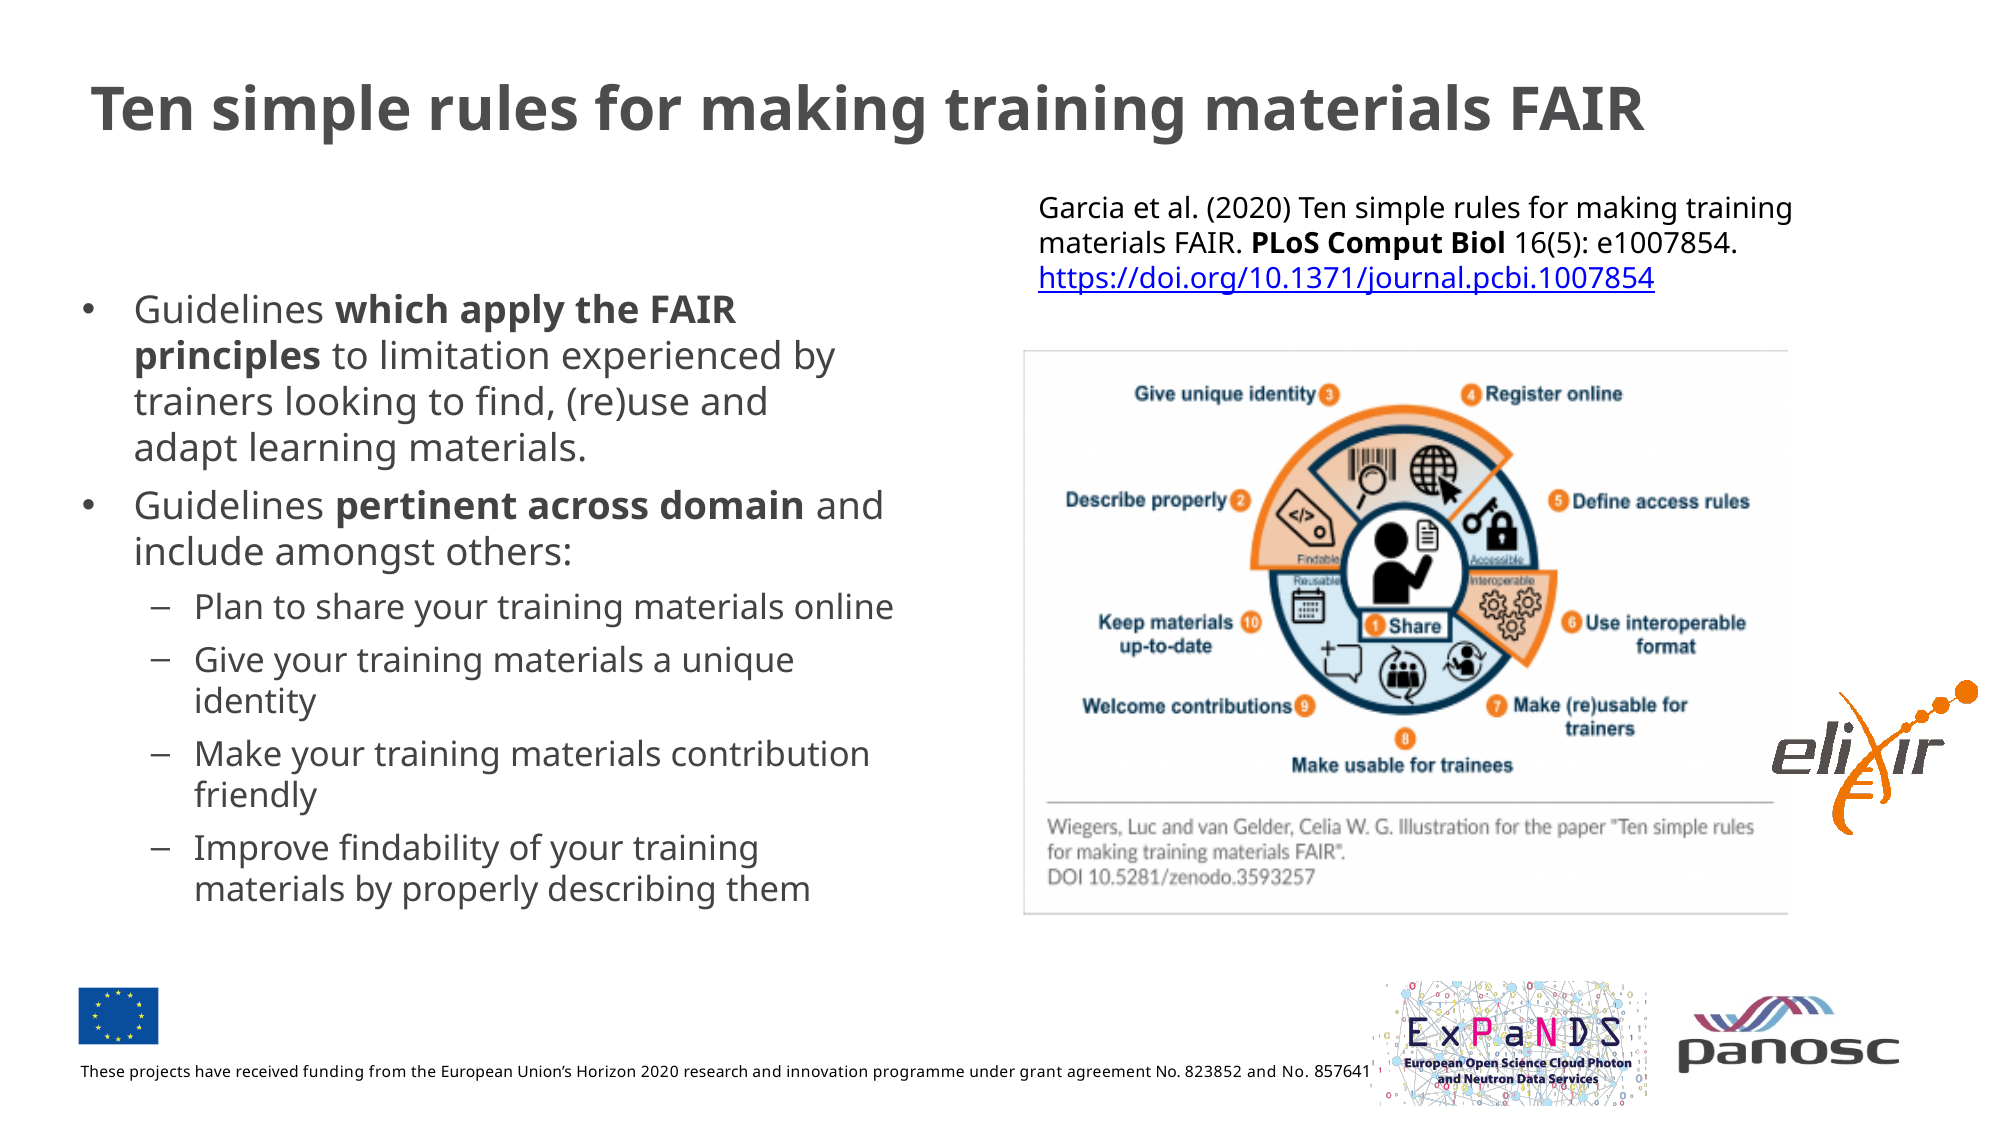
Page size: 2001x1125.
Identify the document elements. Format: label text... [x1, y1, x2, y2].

title Ten simple rules for making training materials FAIR [75, 62, 1875, 150]
list Guidelines which apply the FAIR principles to limitation experienced by trainers looking to find, (re)use and adapt learning materials. Guidelines pertinent across domain and include amongst others: Plan to share your training materials online Give your training materials a unique identity Make your training materials contribution friendly Improve findability of your training materials by properly describing them [66, 277, 921, 920]
picture [1023, 349, 1978, 915]
picture [0, 947, 1998, 1125]
text_box Garcia et al. (2020) Ten simple rules for making training materials FAIR. PLoS Comput Biol 16(5): e1007854. https://doi.org/10.1371/journal.pcbi.1007854 [1023, 182, 1940, 307]
